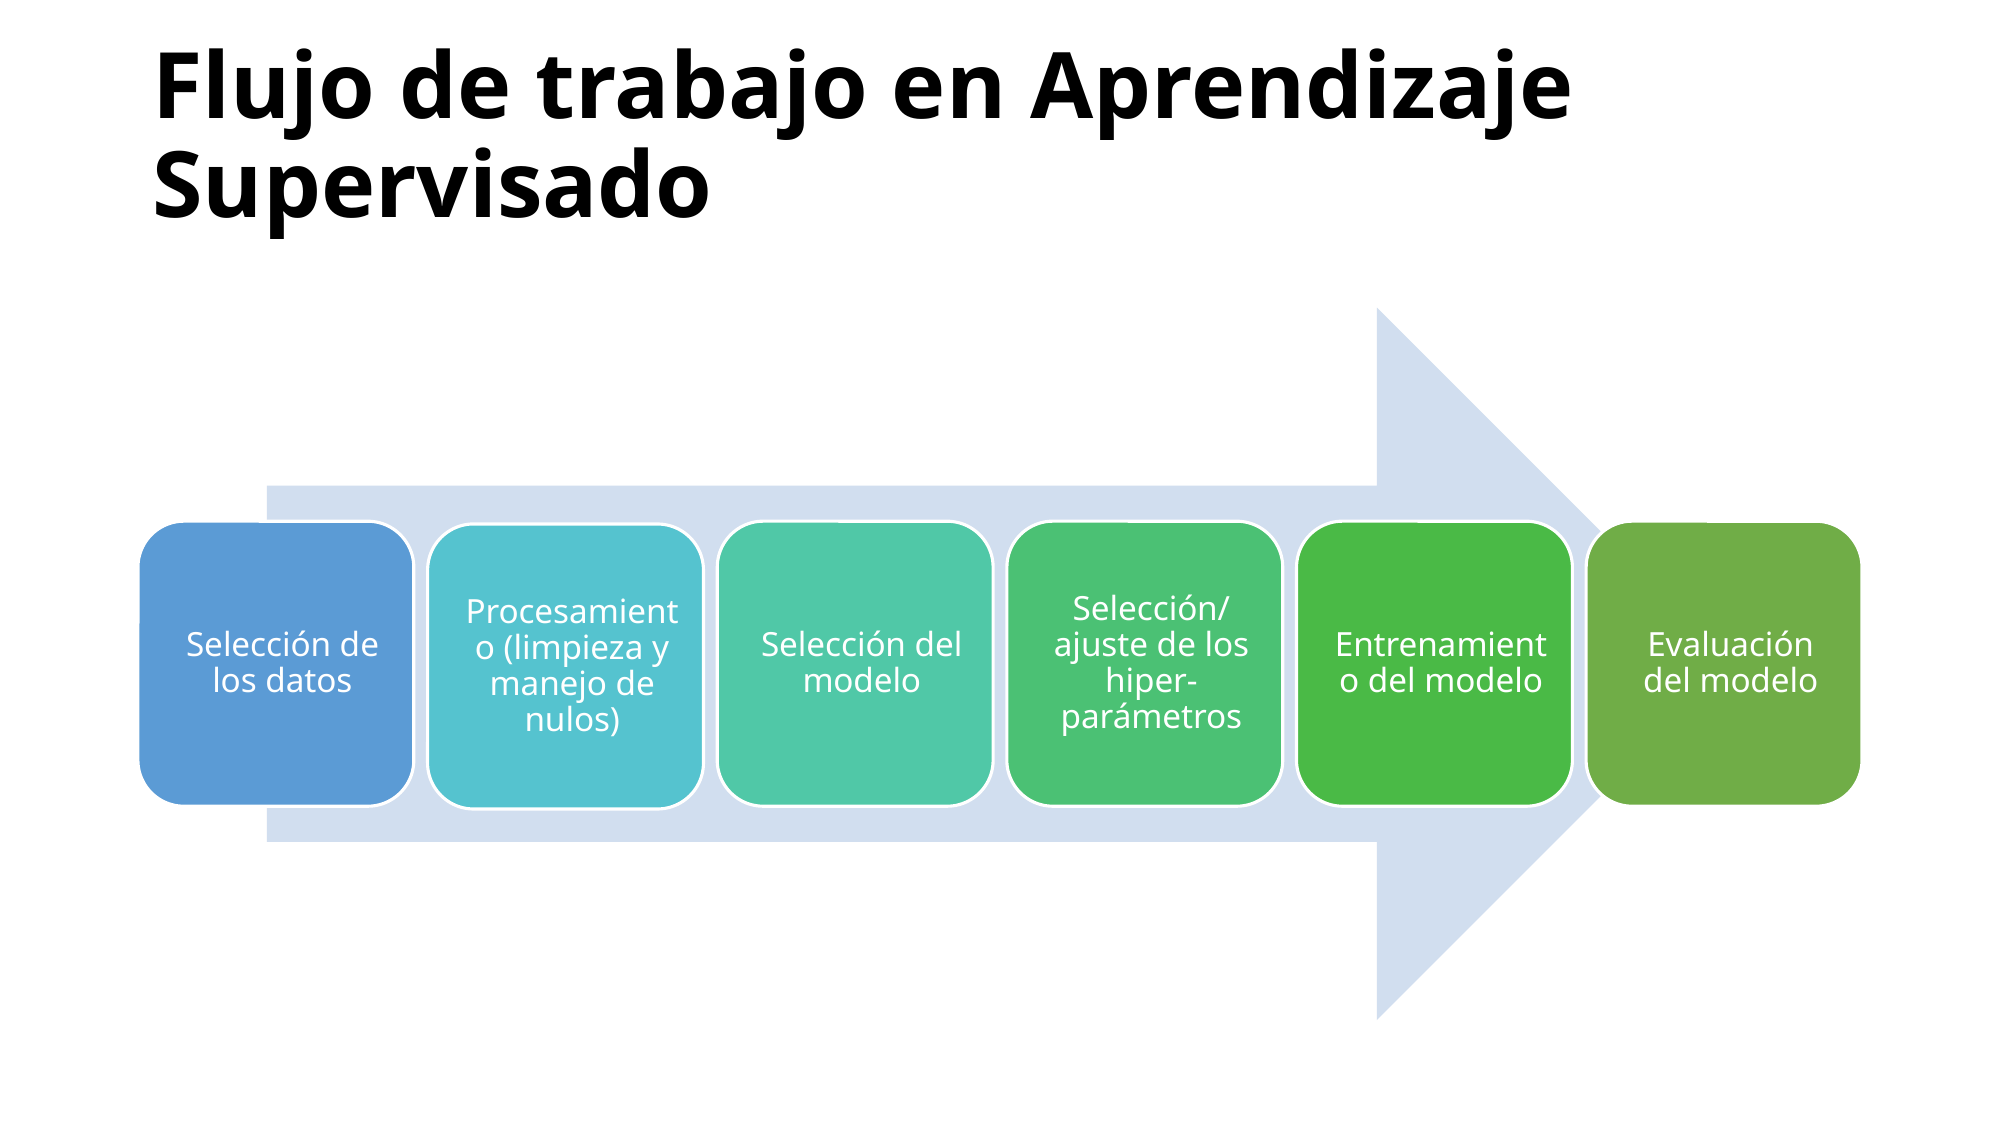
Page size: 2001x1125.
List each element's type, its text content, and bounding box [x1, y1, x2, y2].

title Flujo de trabajo en Aprendizaje Supervisado [137, 29, 1863, 248]
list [137, 307, 1863, 1020]
